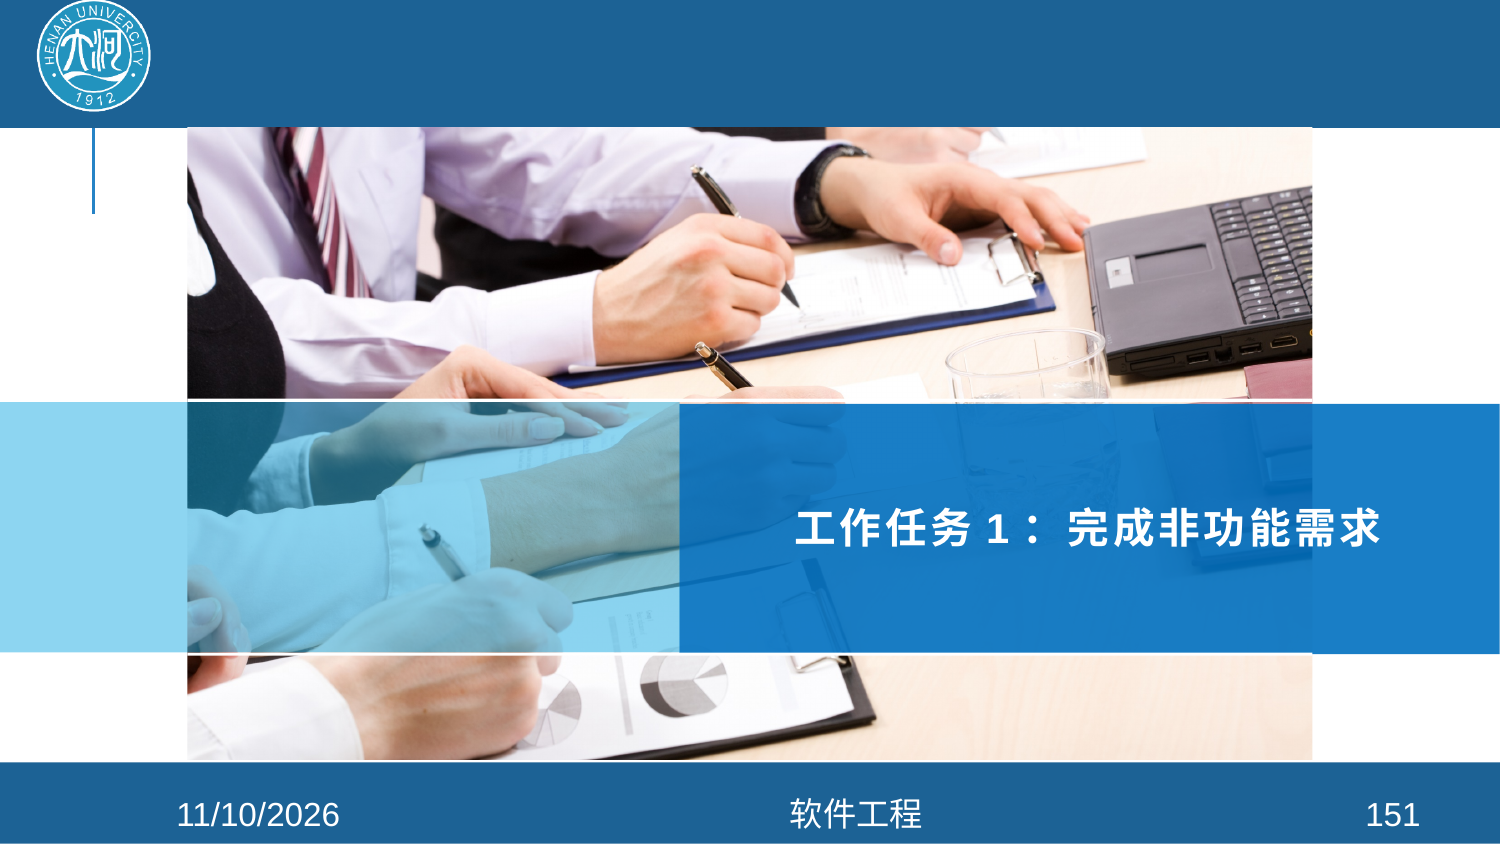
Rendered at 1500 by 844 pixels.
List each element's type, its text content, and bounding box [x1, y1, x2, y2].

text_box [1318, 402, 1500, 655]
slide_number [126, 796, 391, 830]
picture [186, 126, 1313, 761]
footer 软件工程 [391, 796, 1322, 830]
text_box [0, 401, 180, 654]
slide_number 151 [1333, 796, 1454, 830]
text_box 工作任务1：完成非功能需求 [1318, 494, 1491, 560]
